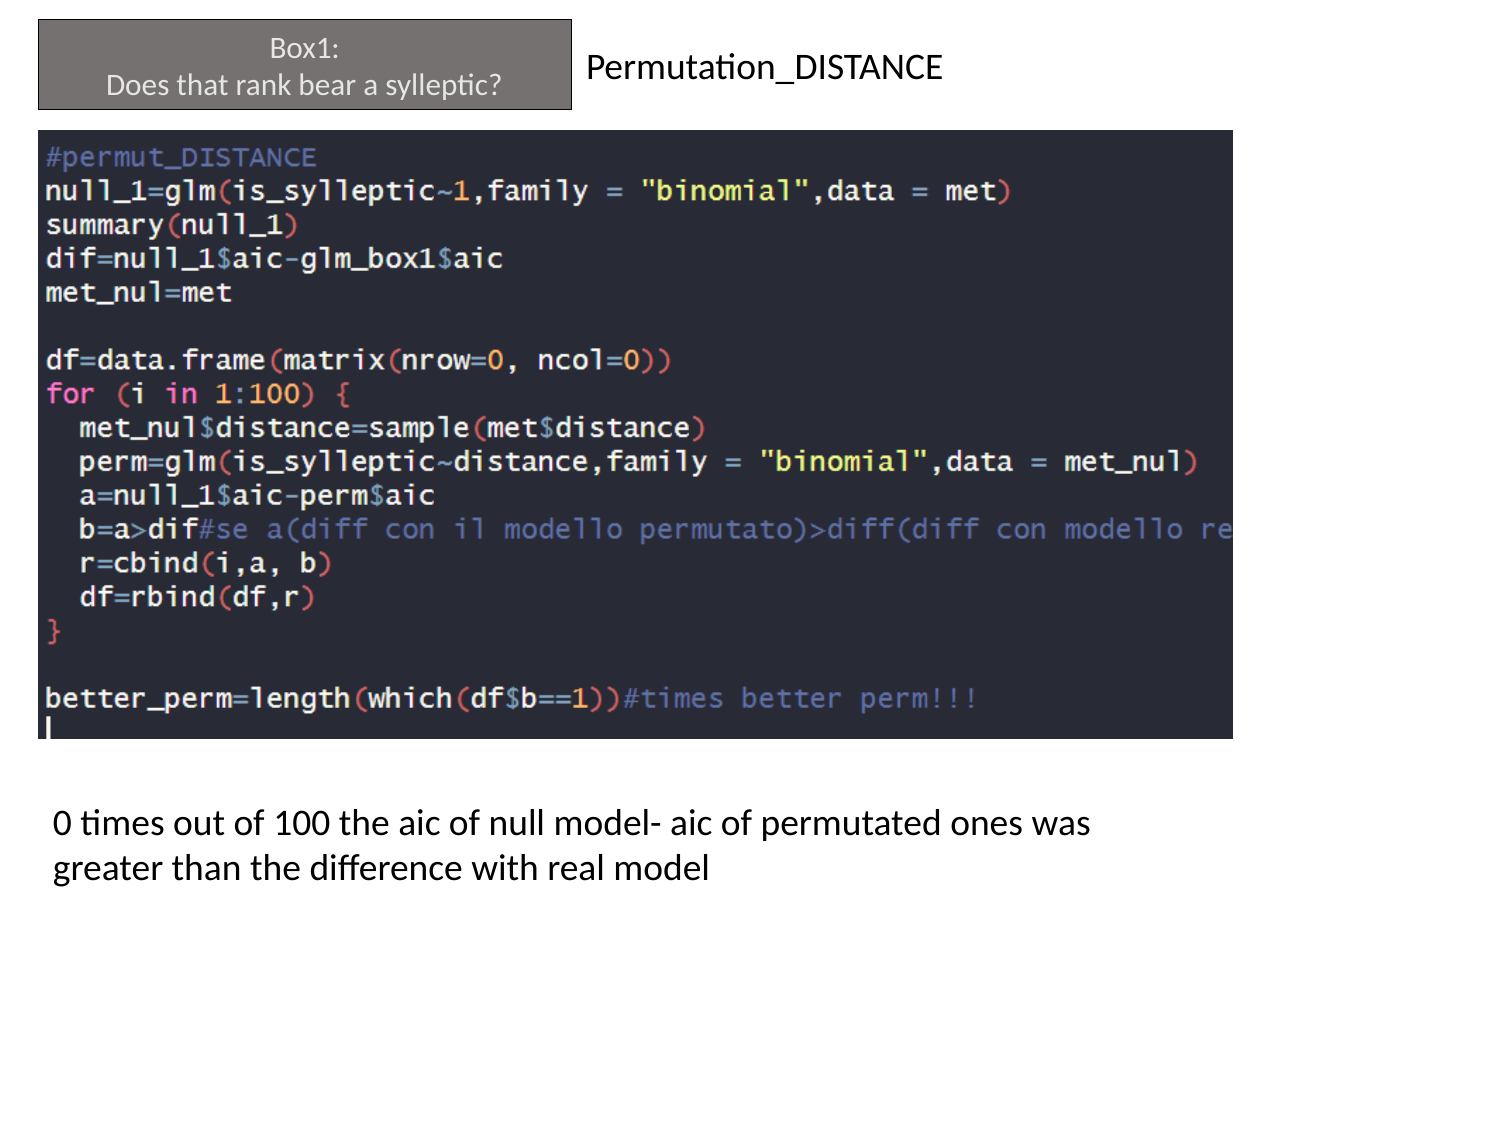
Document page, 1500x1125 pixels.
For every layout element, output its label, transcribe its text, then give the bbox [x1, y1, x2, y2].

picture [38, 130, 1233, 739]
text_box 0 times out of 100 the aic of null model- aic of permutated ones was greater than the difference with real model [38, 790, 1190, 896]
text_box Permutation_DISTANCE [571, 34, 981, 95]
text_box Box1: Does that rank bear a sylleptic? [38, 19, 572, 110]
